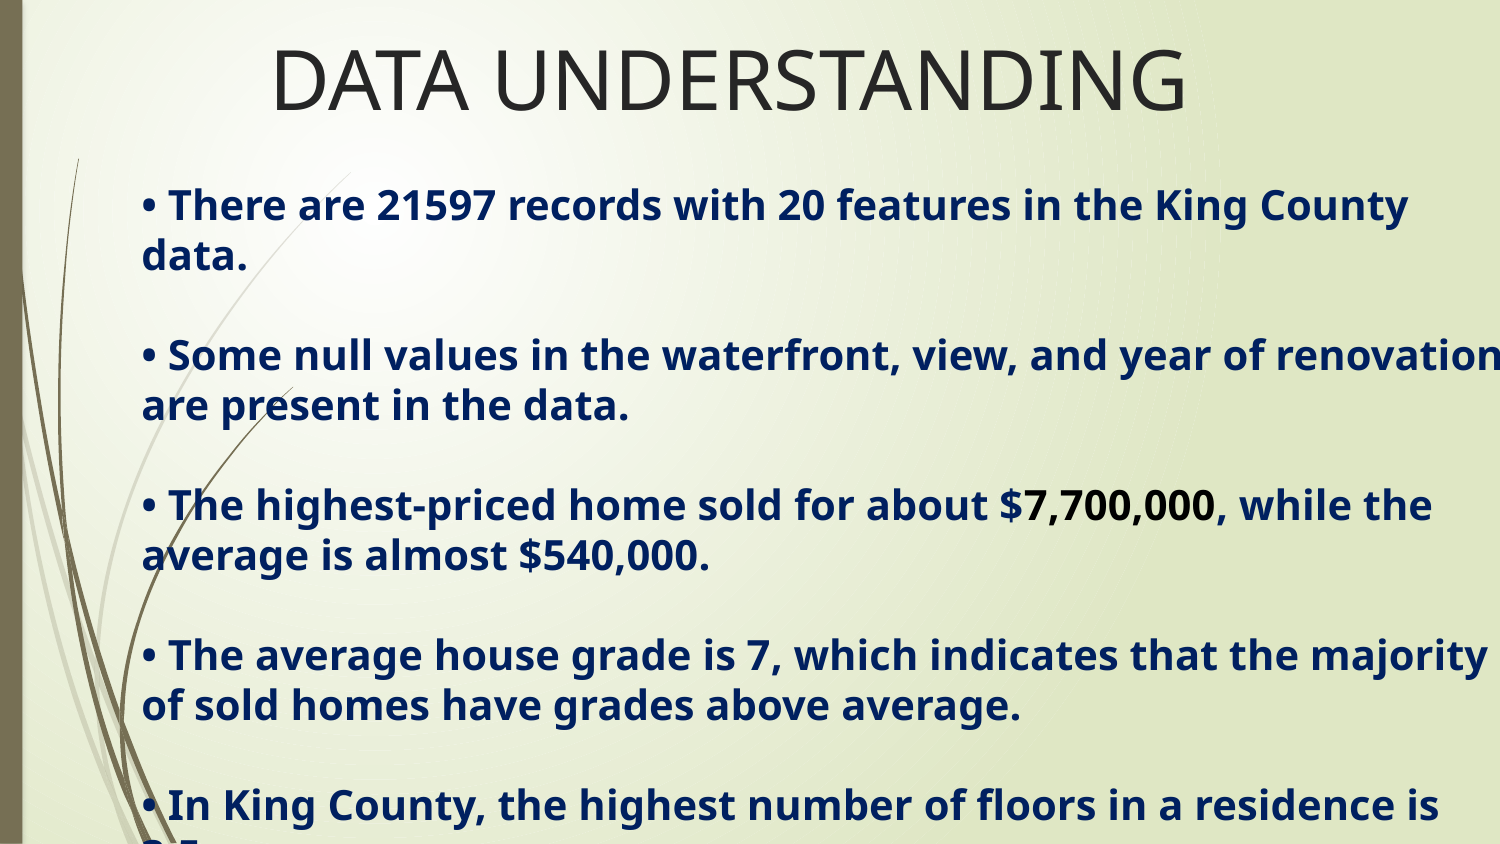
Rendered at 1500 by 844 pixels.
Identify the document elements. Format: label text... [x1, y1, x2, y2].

title DATA UNDERSTANDING [97, 12, 1362, 150]
text_box • There are 21597 records with 20 features in the King County data. • Some null values in the waterfront, view, and year of renovation are present in the data. • The highest-priced home sold for about $7,700,000, while the average is almost $540,000. • The average house grade is 7, which indicates that the majority of sold homes have grades above average. • In King County, the highest number of floors in a residence is 3.5. [126, 171, 1500, 844]
